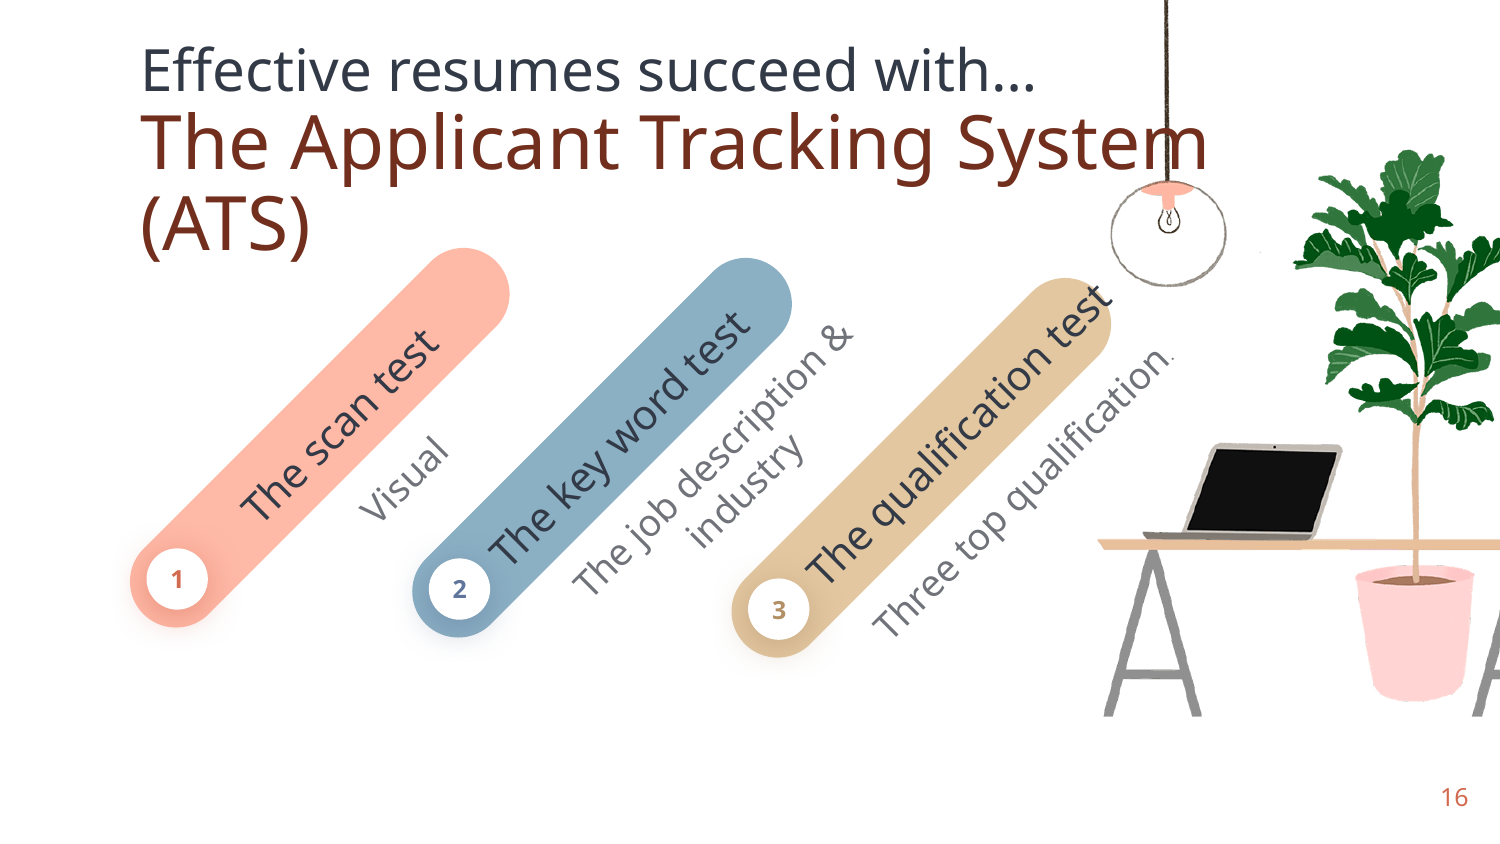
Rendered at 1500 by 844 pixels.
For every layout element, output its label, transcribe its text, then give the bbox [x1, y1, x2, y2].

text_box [70, 389, 589, 610]
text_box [671, 400, 1279, 640]
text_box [352, 399, 670, 620]
title Effective resumes succeed with… The Applicant Tracking System (ATS) [140, 79, 1379, 229]
picture [1097, 0, 1500, 717]
slide_number 16 [1378, 766, 1469, 832]
